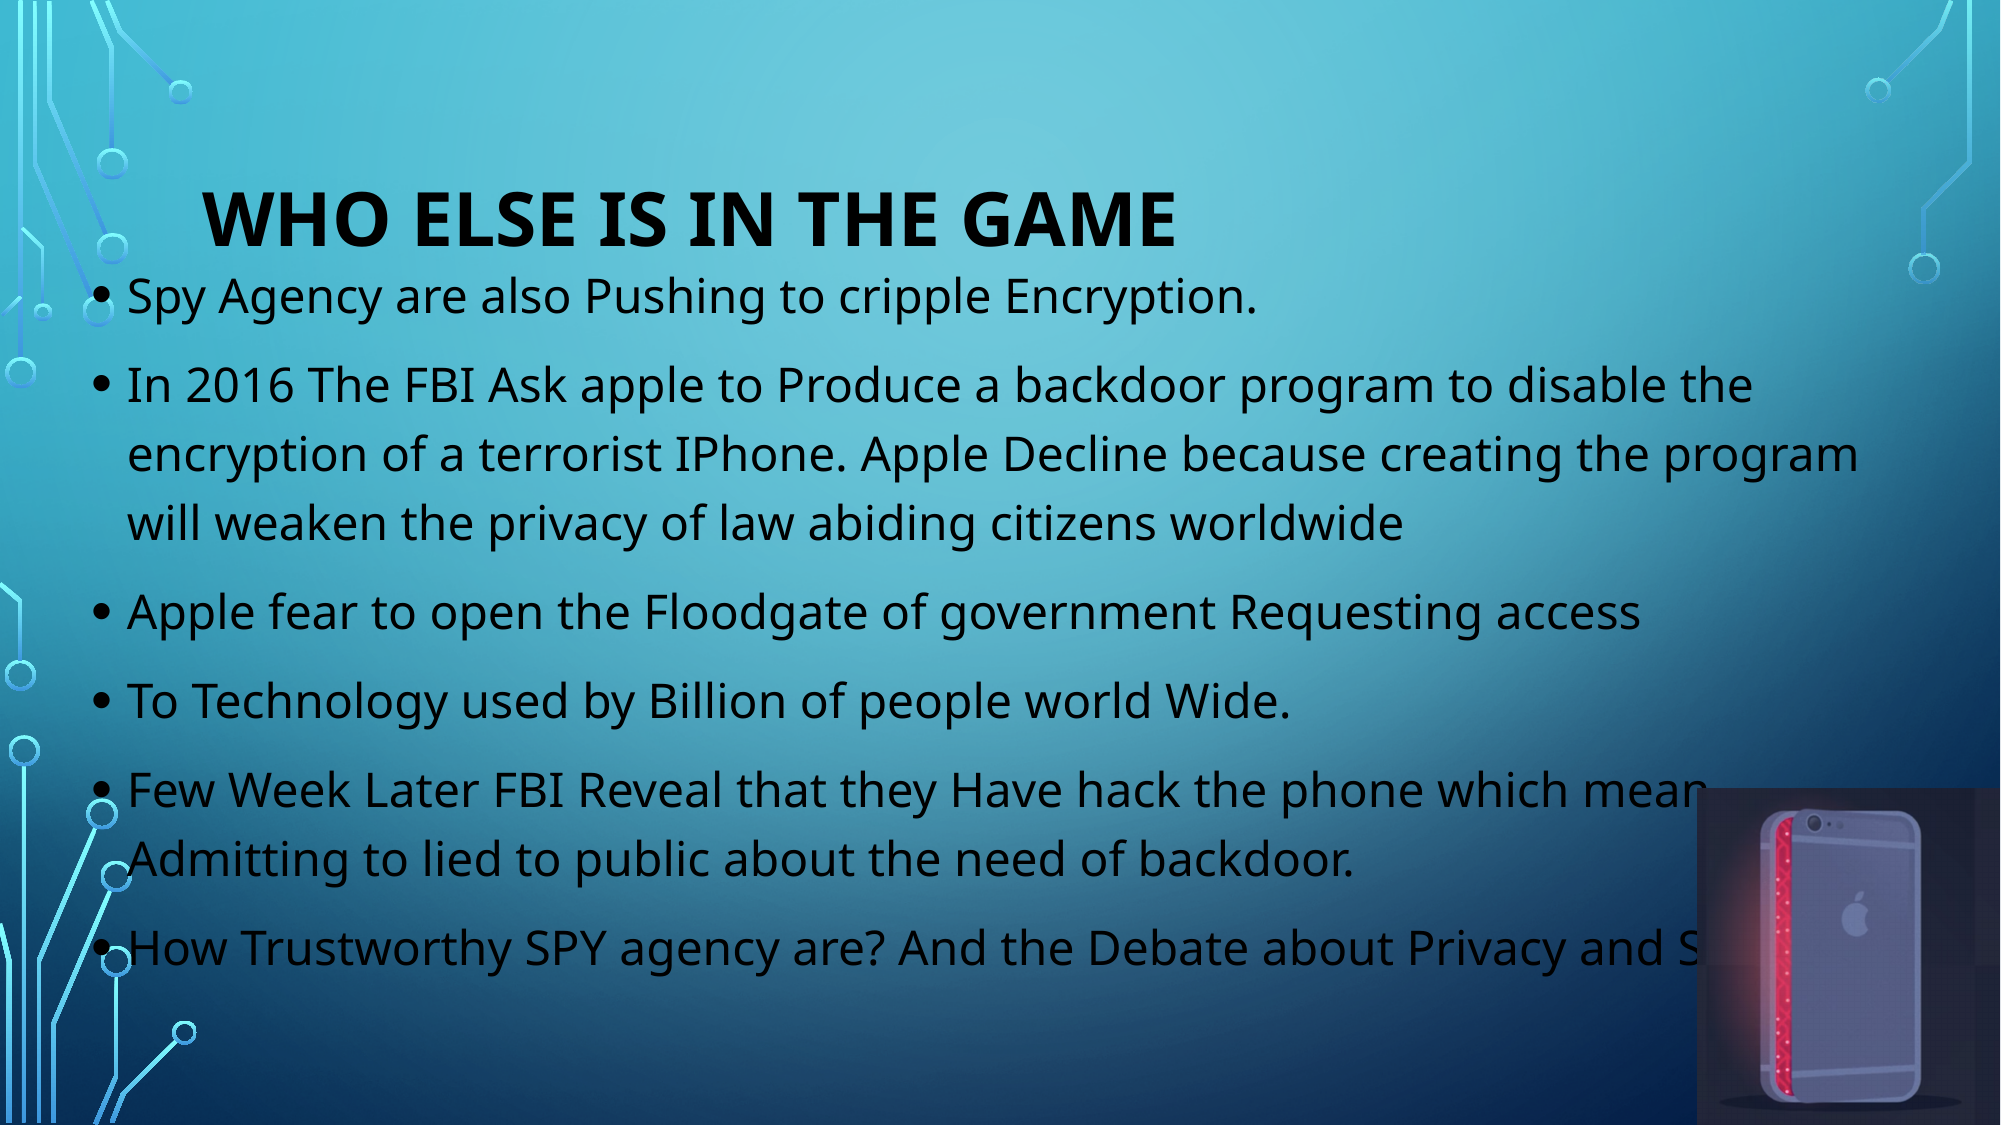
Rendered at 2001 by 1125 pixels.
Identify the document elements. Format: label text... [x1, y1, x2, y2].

list Spy Agency are also Pushing to cripple Encryption. In 2016 The FBI Ask apple to Produce a backdoor program to disable the encryption of a terrorist IPhone. Apple Decline because creating the program will weaken the privacy of law abiding citizens worldwide Apple fear to open the Floodgate of government Requesting access To Technology used by Billion of people world Wide. Few Week Later FBI Reveal that they Have hack the phone which mean Admitting to lied to public about the need of backdoor. How Trustworthy SPY agency are? And the Debate about Privacy and Security. [75, 246, 1893, 1047]
picture [1697, 788, 2000, 1125]
title Who Else is in the Game [187, 101, 1813, 246]
